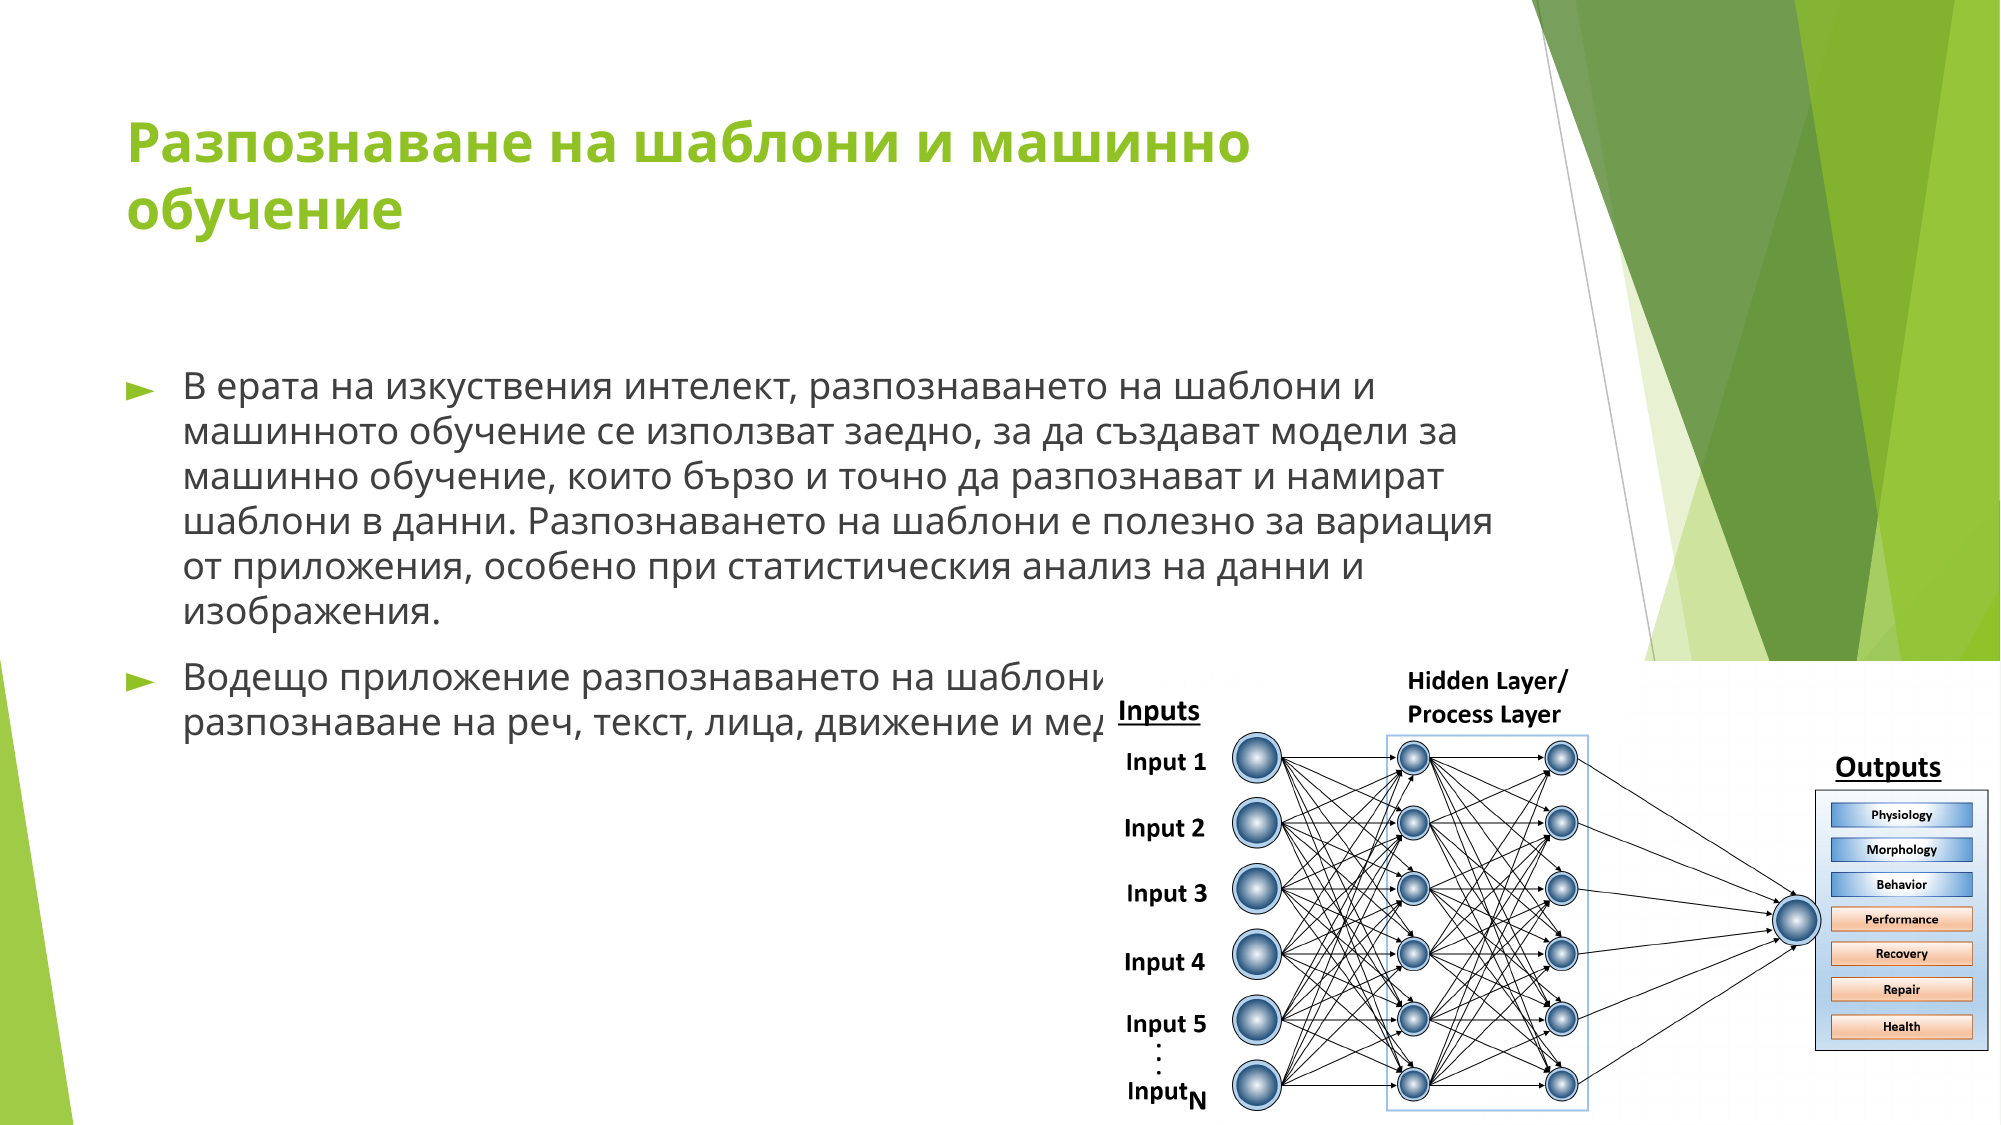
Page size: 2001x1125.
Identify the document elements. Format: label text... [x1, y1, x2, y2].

title Разпознаване на шаблони и машинно обучение [111, 99, 1522, 317]
picture [1103, 660, 2000, 1125]
list В ерата на изкуствения интелект, разпознаването на шаблони и машинното обучение се използват заедно, за да създават модели за машинно обучение, които бързо и точно да разпознават и намират шаблони в данни. Разпознаването на шаблони е полезно за вариация от приложения, особено при статистическия анализ на данни и изображения. Водещо приложение разпознаването на шаблони намира в разпознаване на реч, текст, лица, движение и медицина. [111, 354, 1522, 992]
